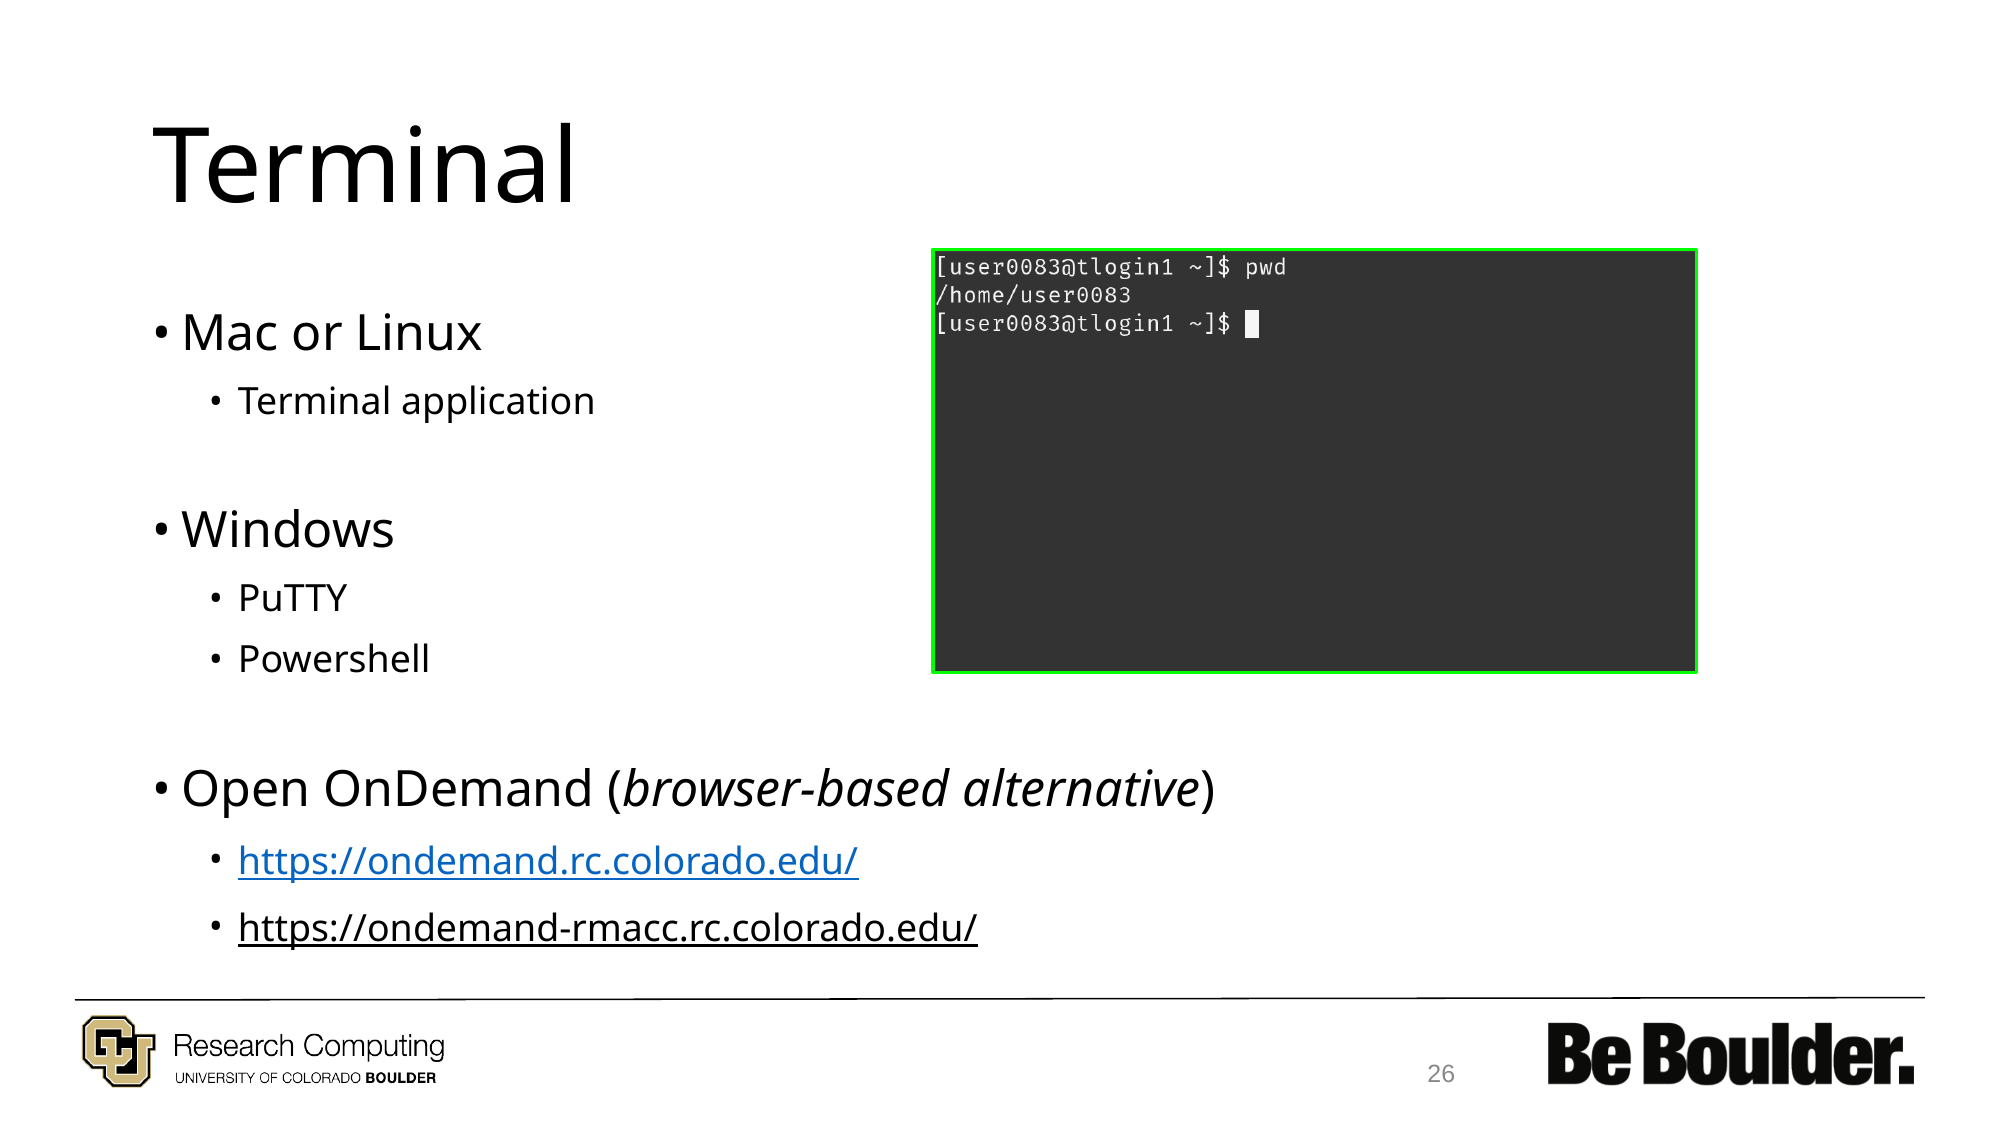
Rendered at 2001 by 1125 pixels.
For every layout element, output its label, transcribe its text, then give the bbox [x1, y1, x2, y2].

slide_number 26 [1412, 1042, 1525, 1103]
picture [1524, 1015, 1938, 1088]
picture [81, 1015, 444, 1088]
list Mac or Linux Terminal application Windows PuTTY Powershell Open OnDemand (browser-based alternative) https://ondemand.rc.colorado.edu/ https://ondemand-rmacc.rc.colorado.edu/ [137, 299, 1863, 983]
title Terminal [137, 59, 1863, 278]
picture [934, 250, 1696, 671]
